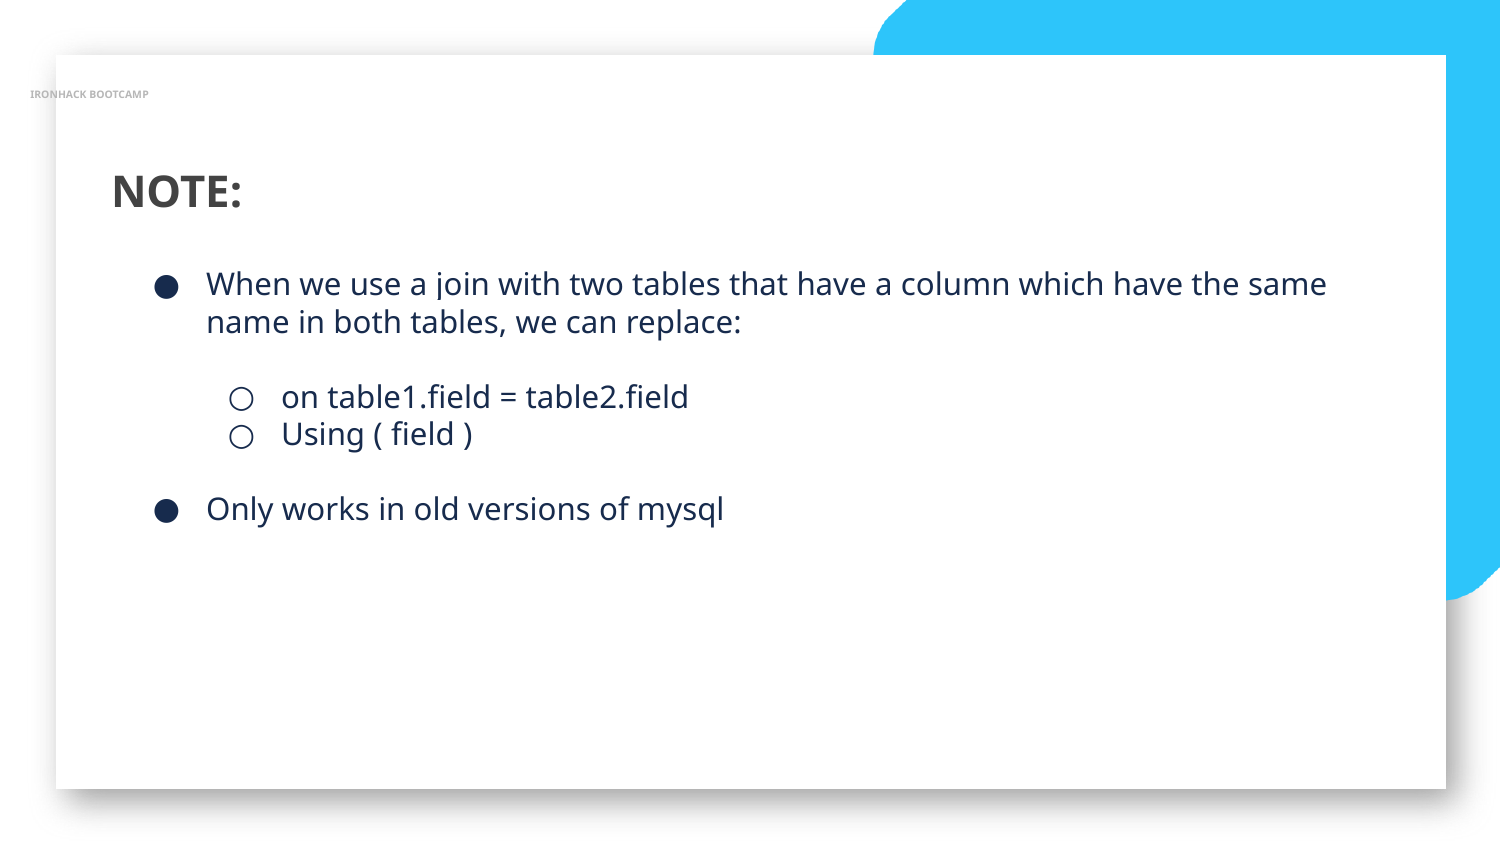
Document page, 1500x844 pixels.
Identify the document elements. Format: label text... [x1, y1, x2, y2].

picture [0, 0, 1500, 844]
text_box IRONHACK BOOTCAMP [15, 71, 354, 108]
text_box NOTE: [96, 149, 1417, 266]
text_box When we use a join with two tables that have a column which have the same name in both tables, we can replace: on table1.field = table2.field Using ( field ) Only works in old versions of mysql [115, 249, 1389, 733]
